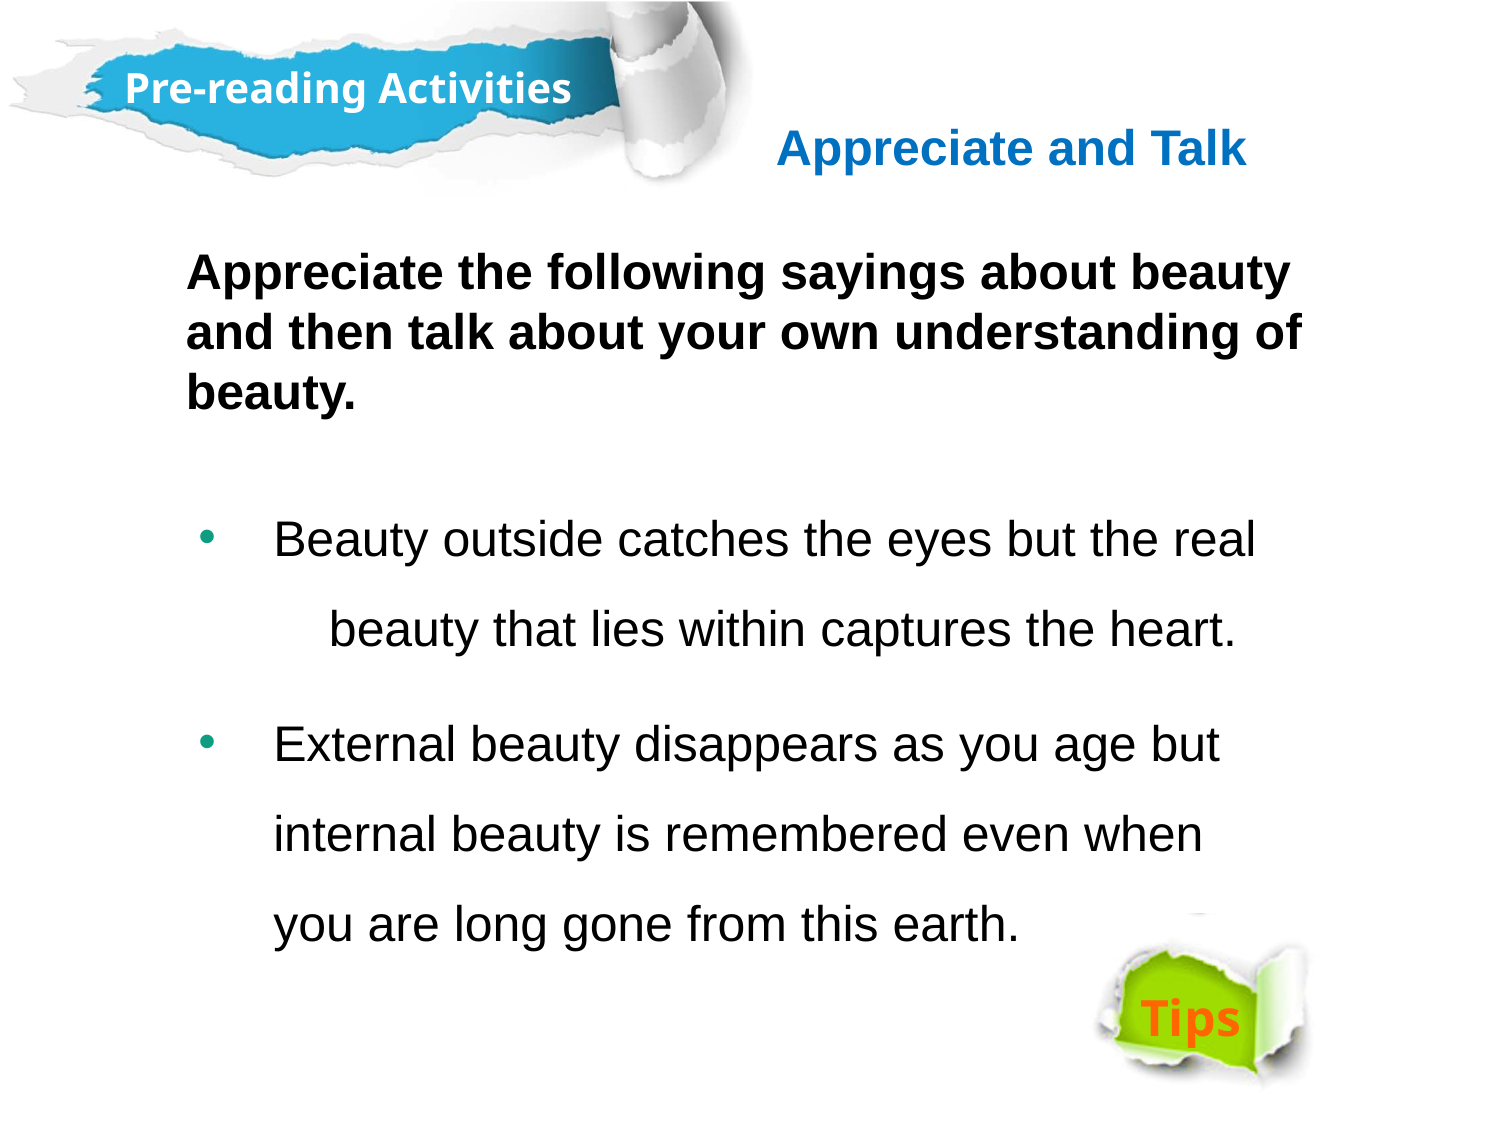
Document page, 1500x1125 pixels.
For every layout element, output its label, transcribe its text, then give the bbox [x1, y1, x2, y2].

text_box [1089, 913, 1373, 1102]
text_box Appreciate and Talk [766, 90, 1430, 184]
text_box Beauty outside catches the eyes but the real beauty that lies within captures the heart. External beauty disappears as you age but internal beauty is remembered even when you are long gone from this earth. [140, 468, 1275, 959]
picture [0, 1, 761, 197]
text_box Appreciate the following sayings about beauty and then talk about your own understanding of beauty. [171, 231, 1388, 427]
